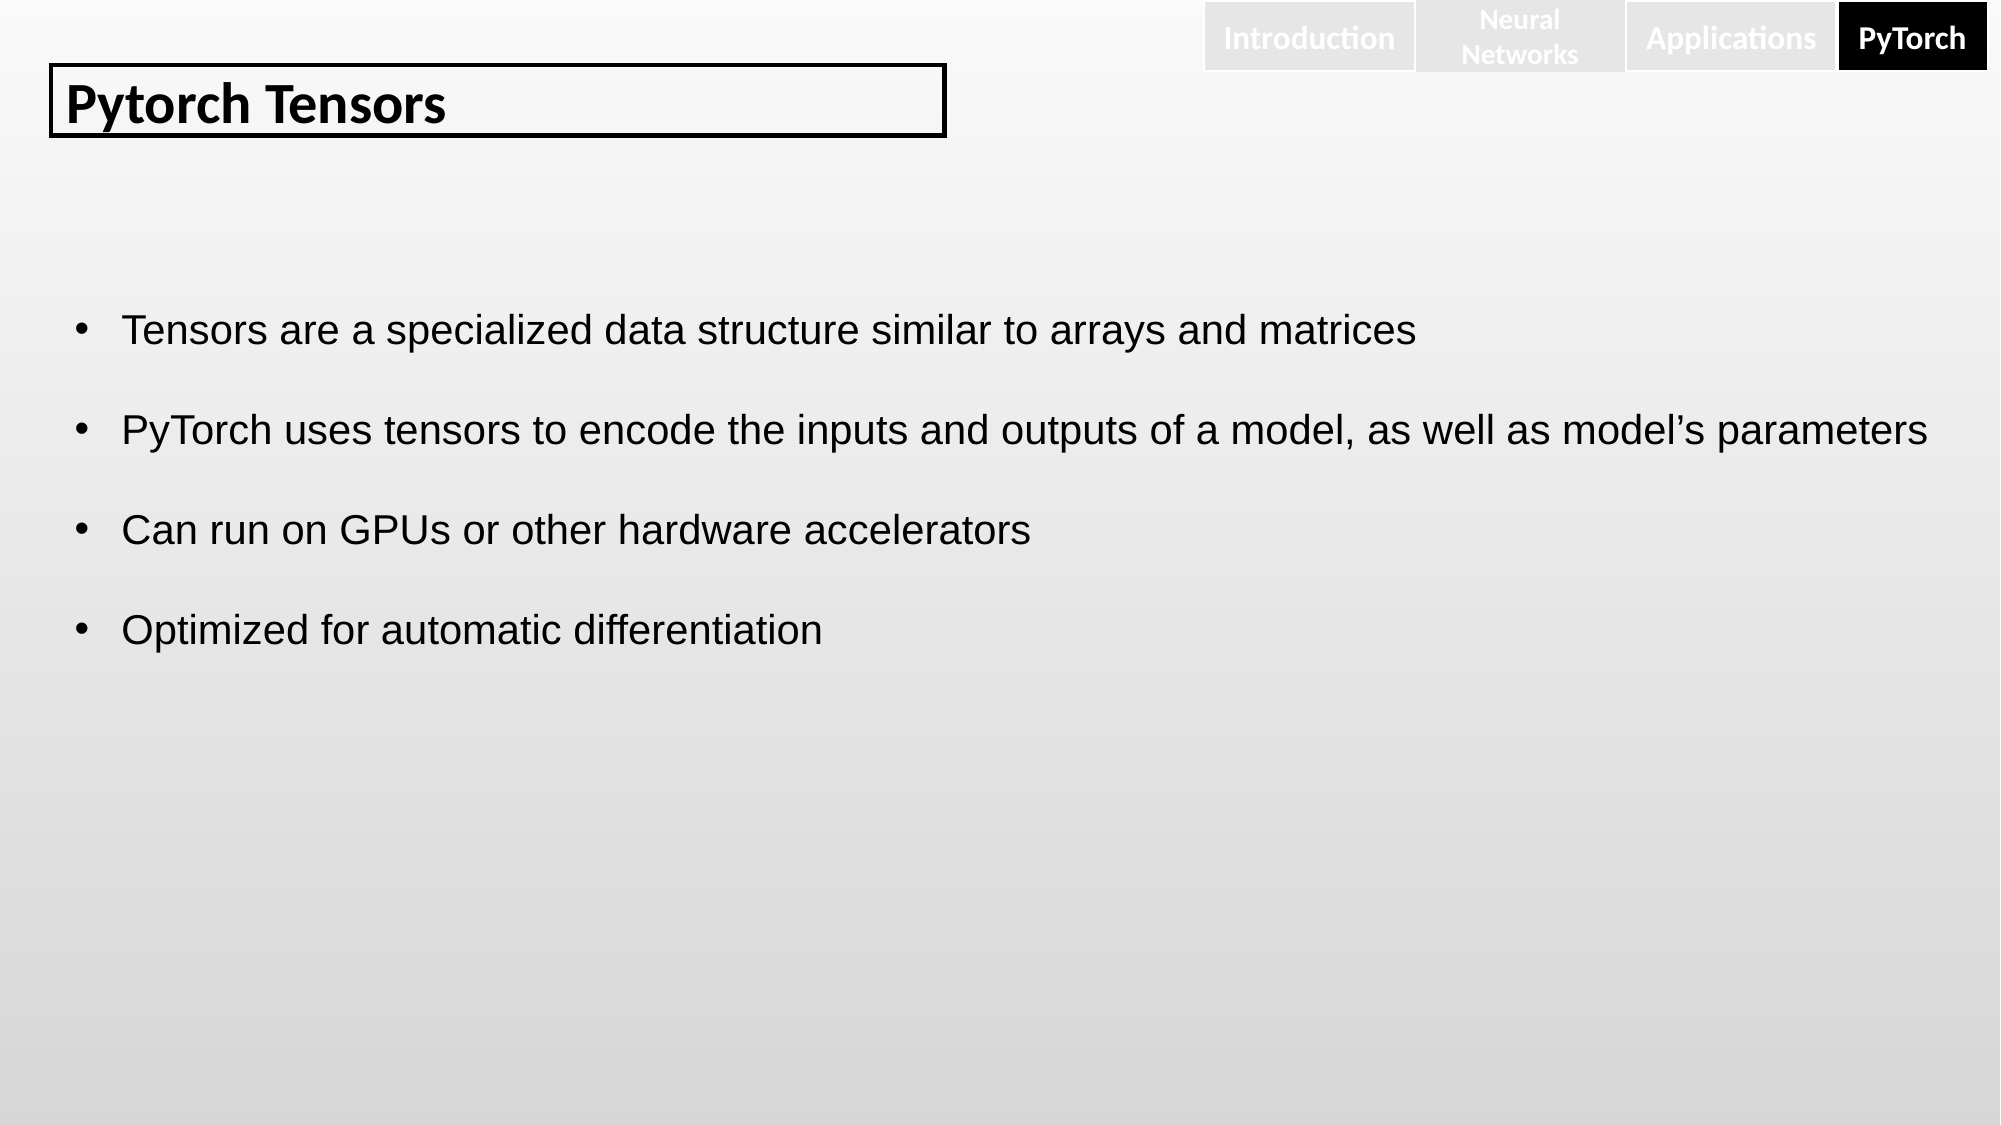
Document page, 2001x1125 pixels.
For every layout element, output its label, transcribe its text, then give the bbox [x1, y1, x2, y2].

text_box Tensors are a specialized data structure similar to arrays and matrices PyTorch uses tensors to encode the inputs and outputs of a model, as well as model’s parameters Can run on GPUs or other hardware accelerators Optimized for automatic differentiation [59, 295, 1956, 661]
text_box Pytorch Tensors [51, 65, 945, 136]
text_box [1203, 0, 1989, 72]
